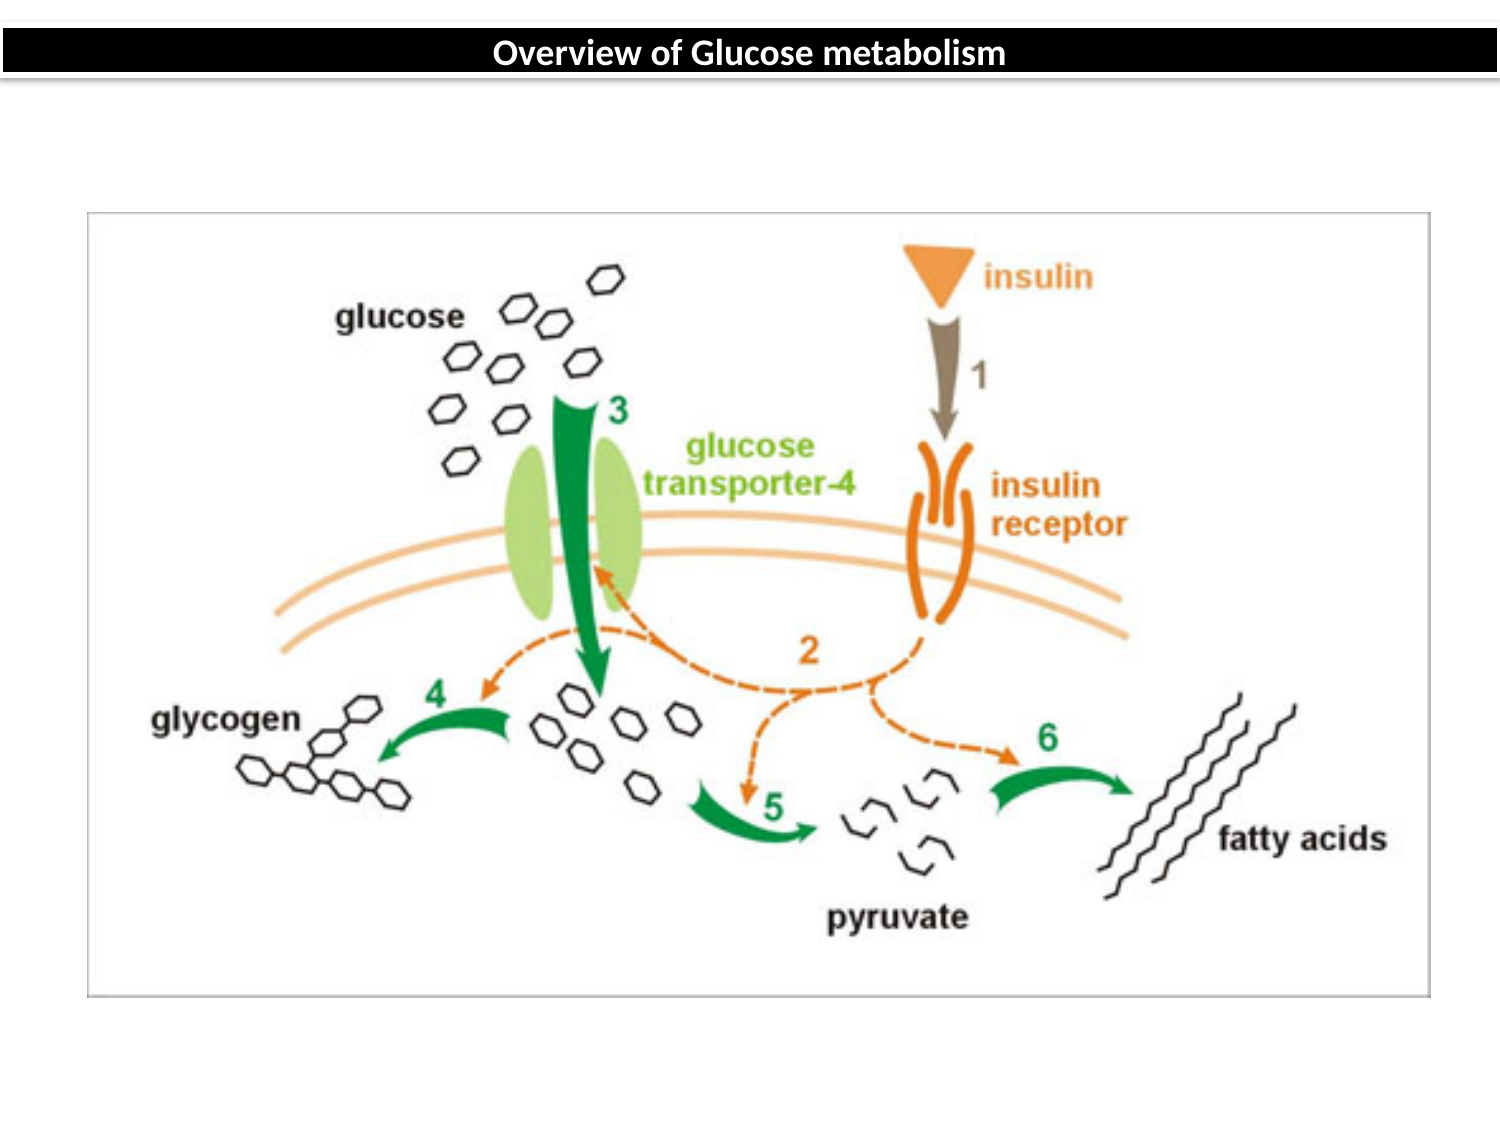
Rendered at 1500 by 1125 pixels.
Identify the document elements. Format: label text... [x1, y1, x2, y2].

text_box Overview of Glucose metabolism [0, 22, 1500, 78]
picture [87, 212, 1431, 999]
